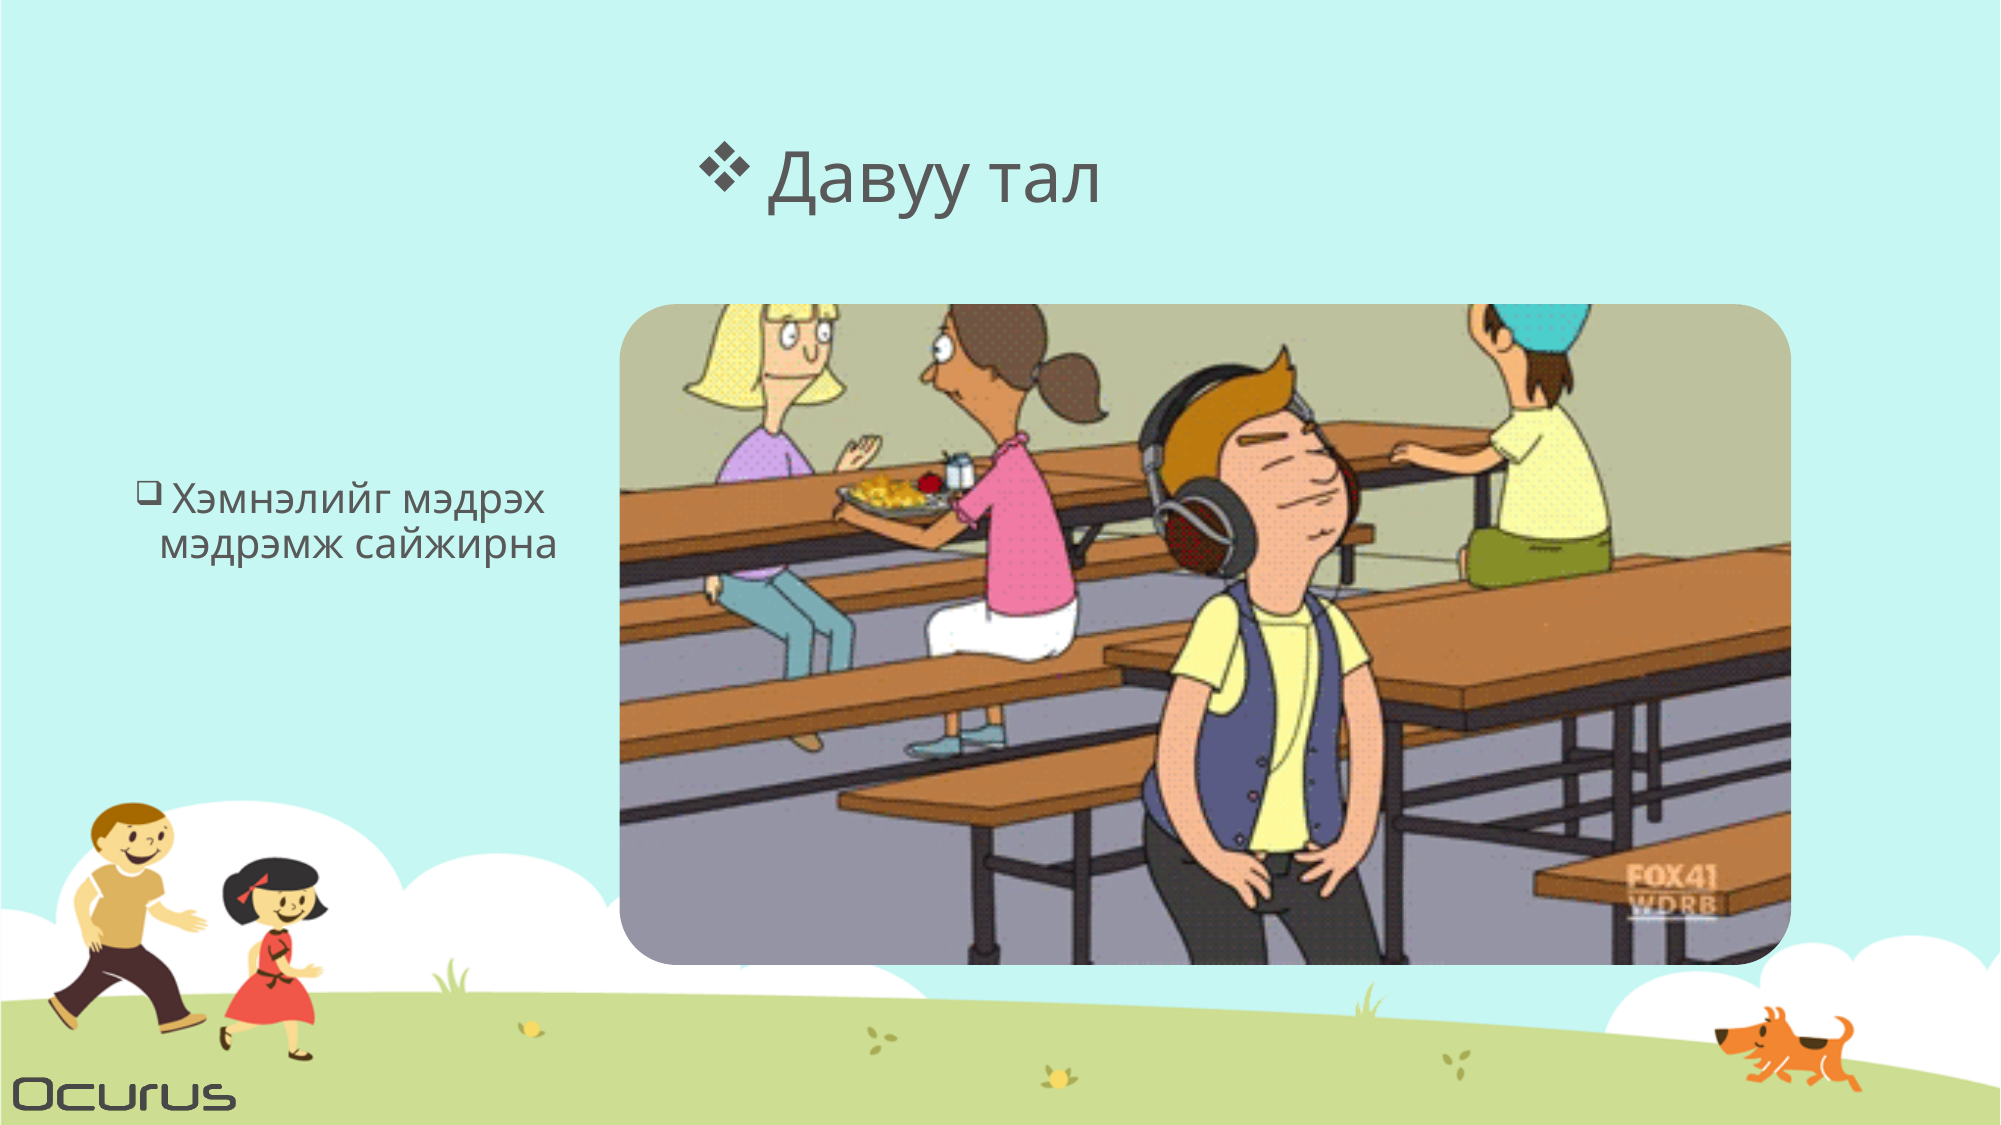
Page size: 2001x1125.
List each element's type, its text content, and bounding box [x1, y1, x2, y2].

picture [0, 0, 2001, 1125]
title Давуу тал [129, 28, 1668, 226]
list Хэмнэлийг мэдрэх мэдрэмж сайжирна [63, 470, 609, 622]
